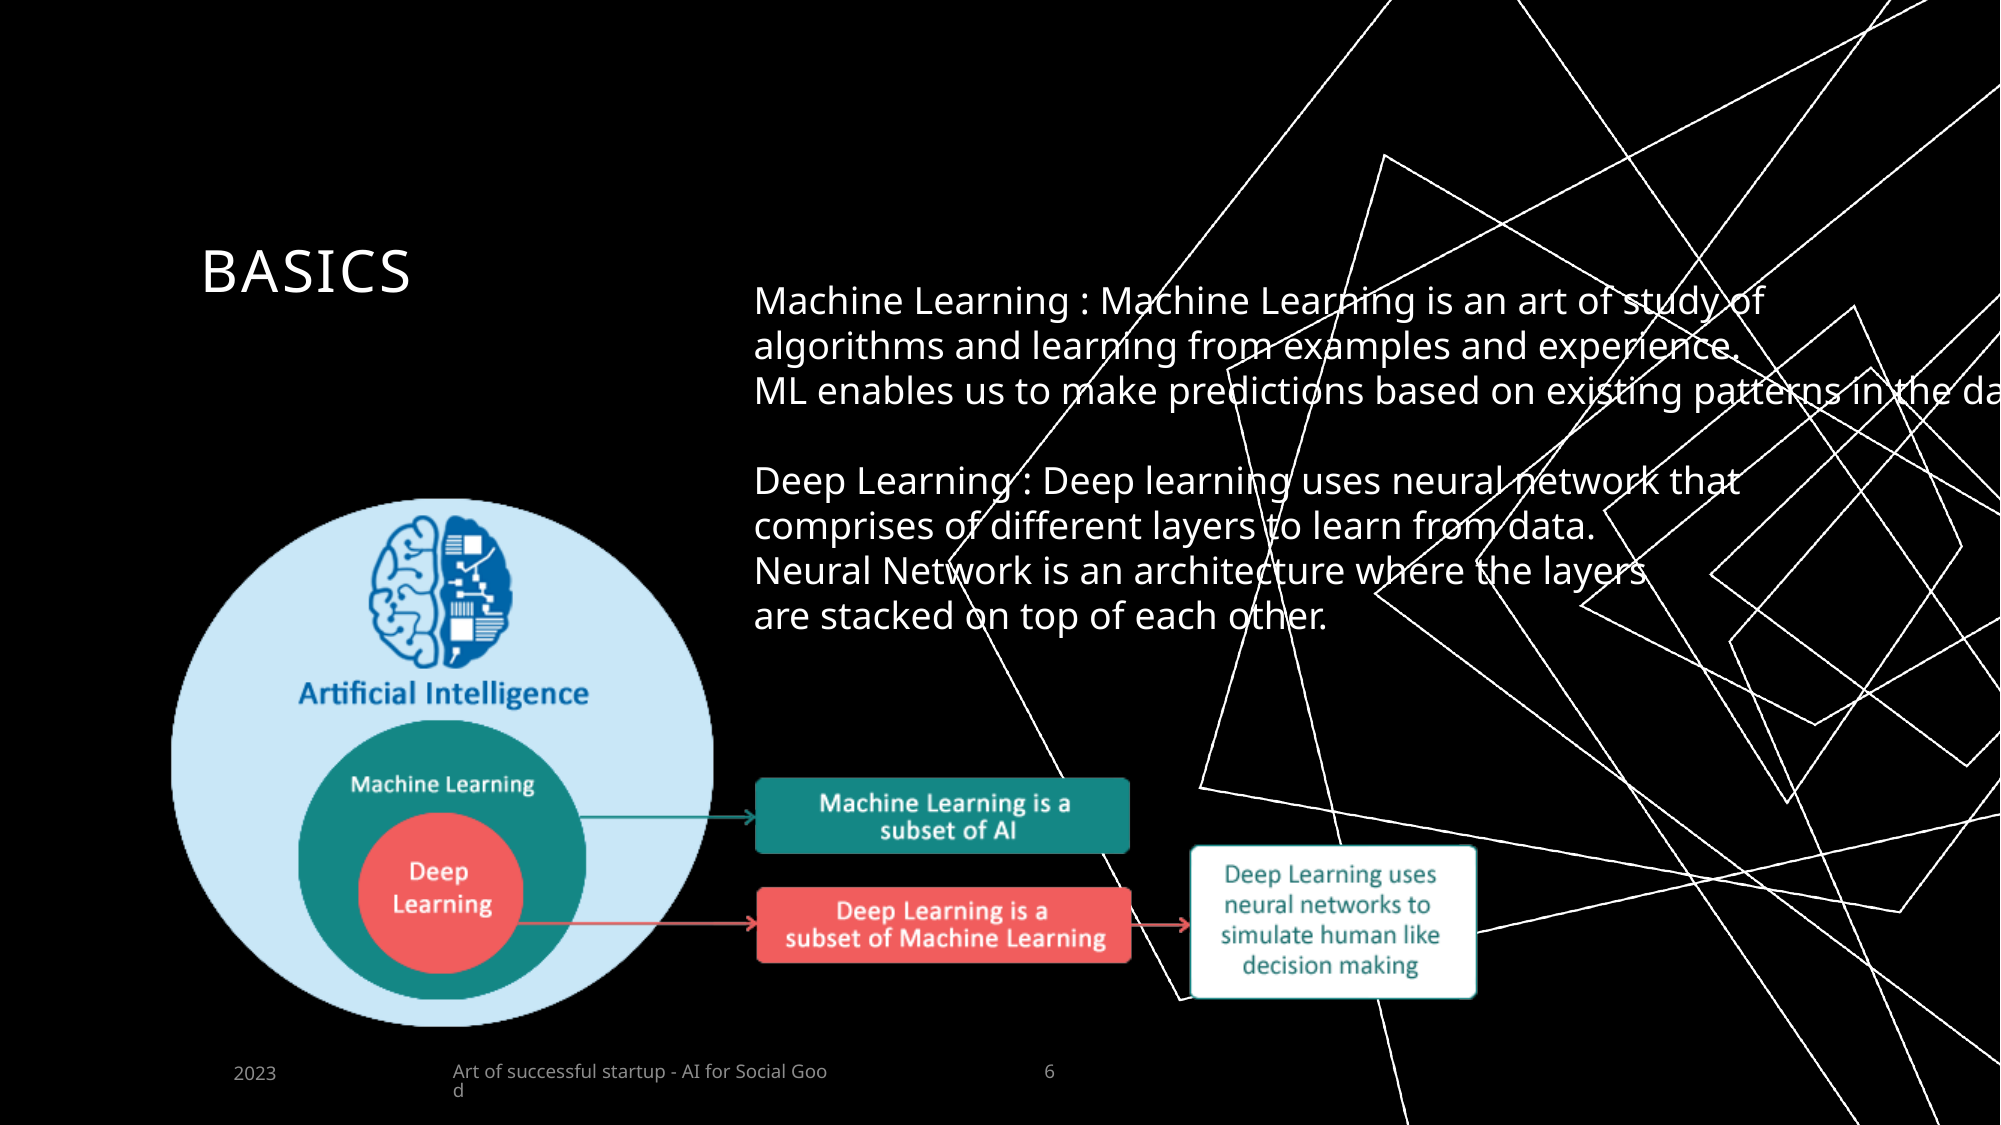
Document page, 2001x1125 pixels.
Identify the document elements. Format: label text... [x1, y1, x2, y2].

picture [900, 0, 2000, 269]
picture [900, 690, 2000, 1125]
footer Art of successful startup - AI for Social Good [437, 1069, 846, 1103]
title basics [185, 33, 783, 313]
slide_number 6 [908, 1069, 1071, 1103]
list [128, 461, 1521, 1069]
slide_number 2023 [218, 1069, 381, 1103]
text_box Machine Learning : Machine Learning is an art of study of algorithms and learning from examples and experience. ML enables us to make predictions based on existing patterns in the data. Deep Learning : Deep learning uses neural network that comprises of different layers to learn from data. Neural Network is an architecture where the layers are stacked on top of each other. [738, 269, 2000, 690]
